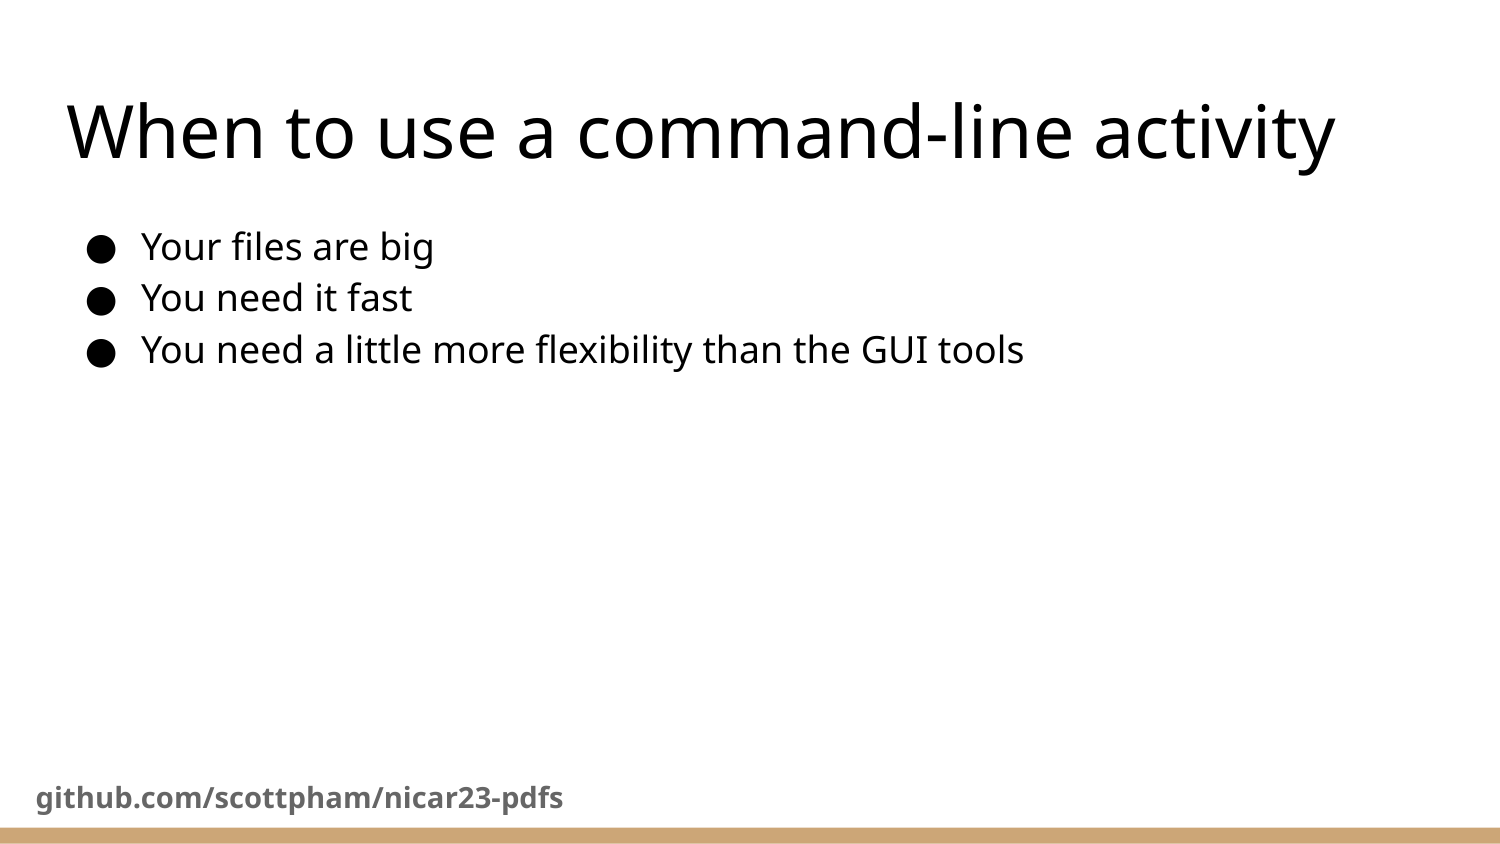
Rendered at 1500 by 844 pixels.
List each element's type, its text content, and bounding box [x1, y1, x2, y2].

title When to use a command-line activity [51, 51, 1449, 189]
list Your files are big You need it fast You need a little more flexibility than the GUI tools [51, 200, 1449, 752]
